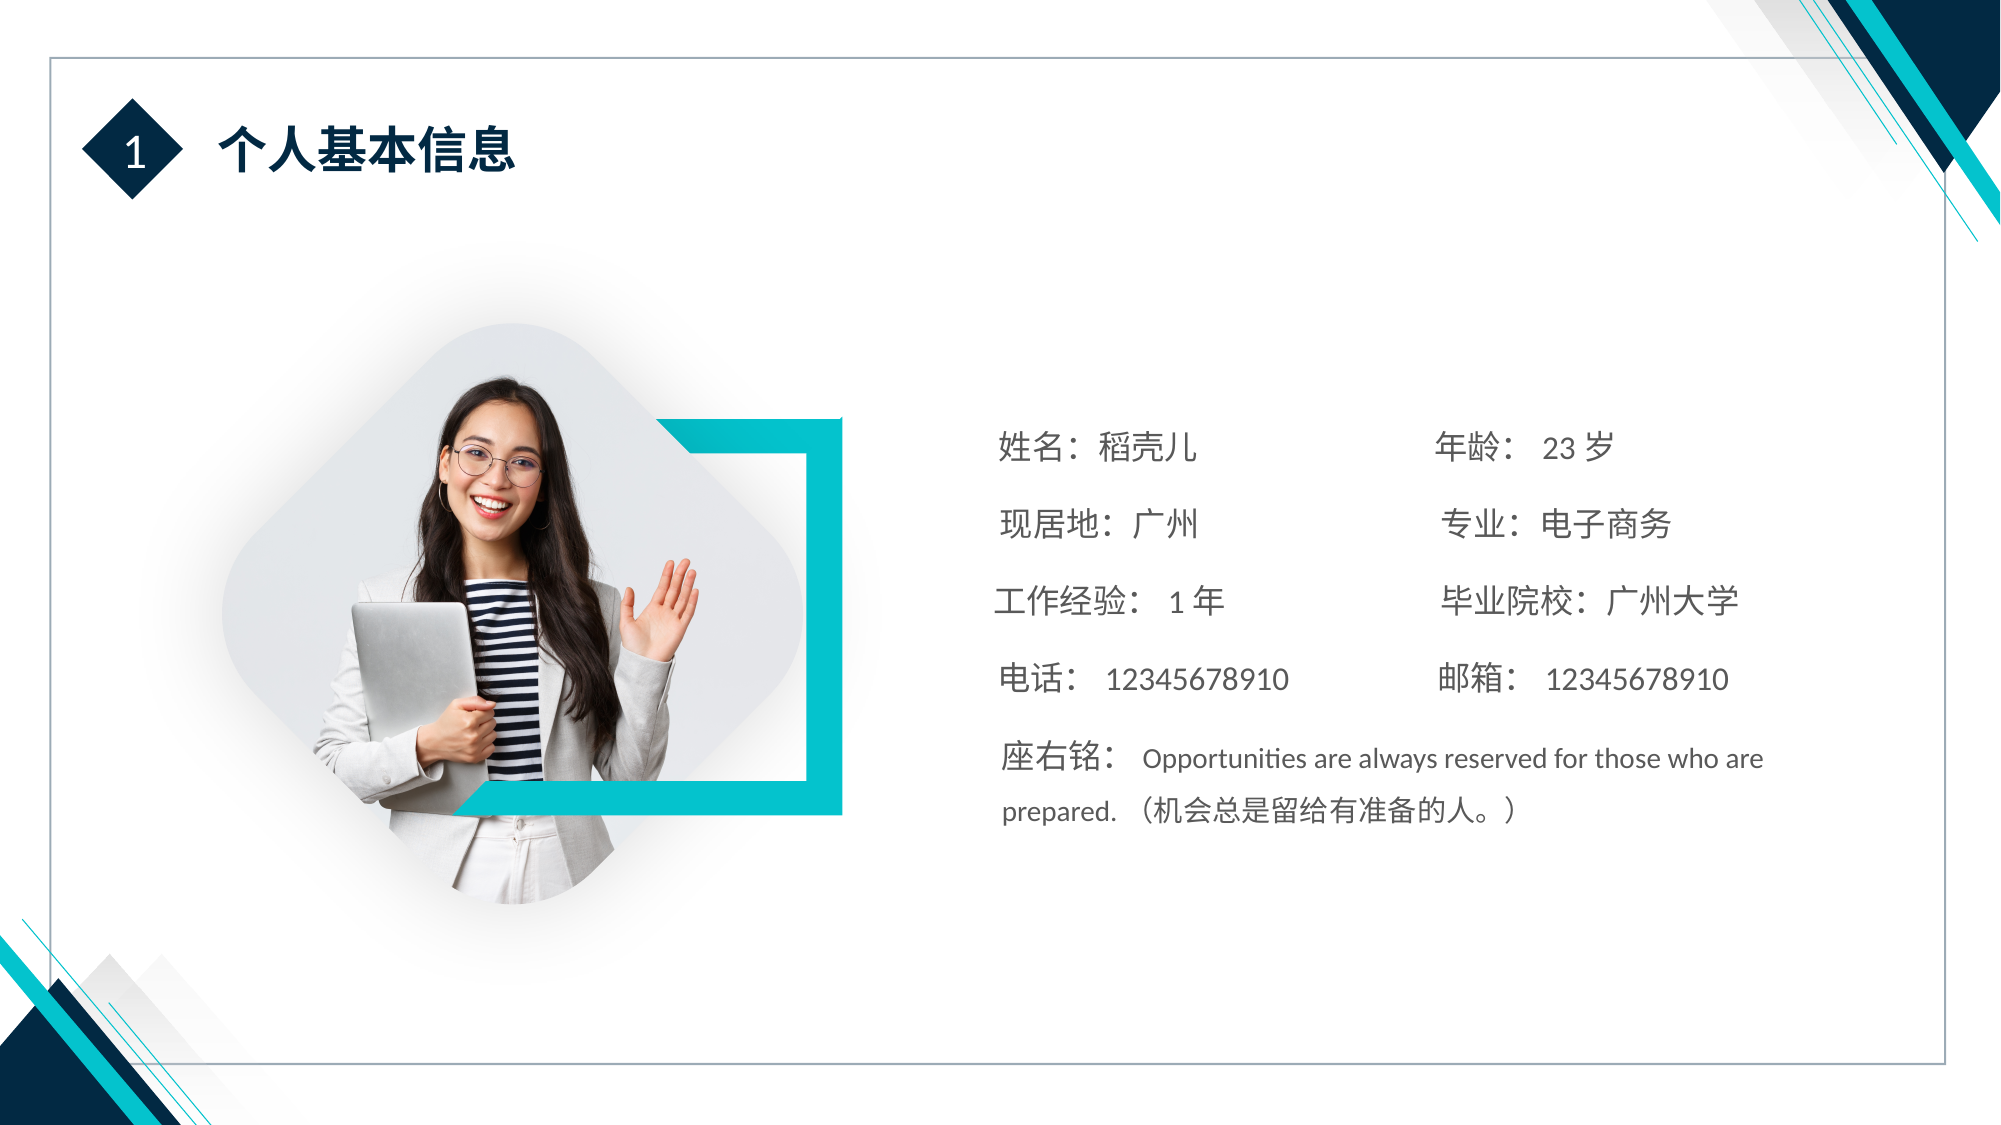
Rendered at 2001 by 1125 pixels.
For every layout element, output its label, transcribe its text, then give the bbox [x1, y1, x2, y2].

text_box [983, 419, 1801, 830]
text_box 个人基本信息 [202, 111, 533, 186]
text_box 1 [80, 96, 185, 201]
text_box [222, 323, 843, 905]
